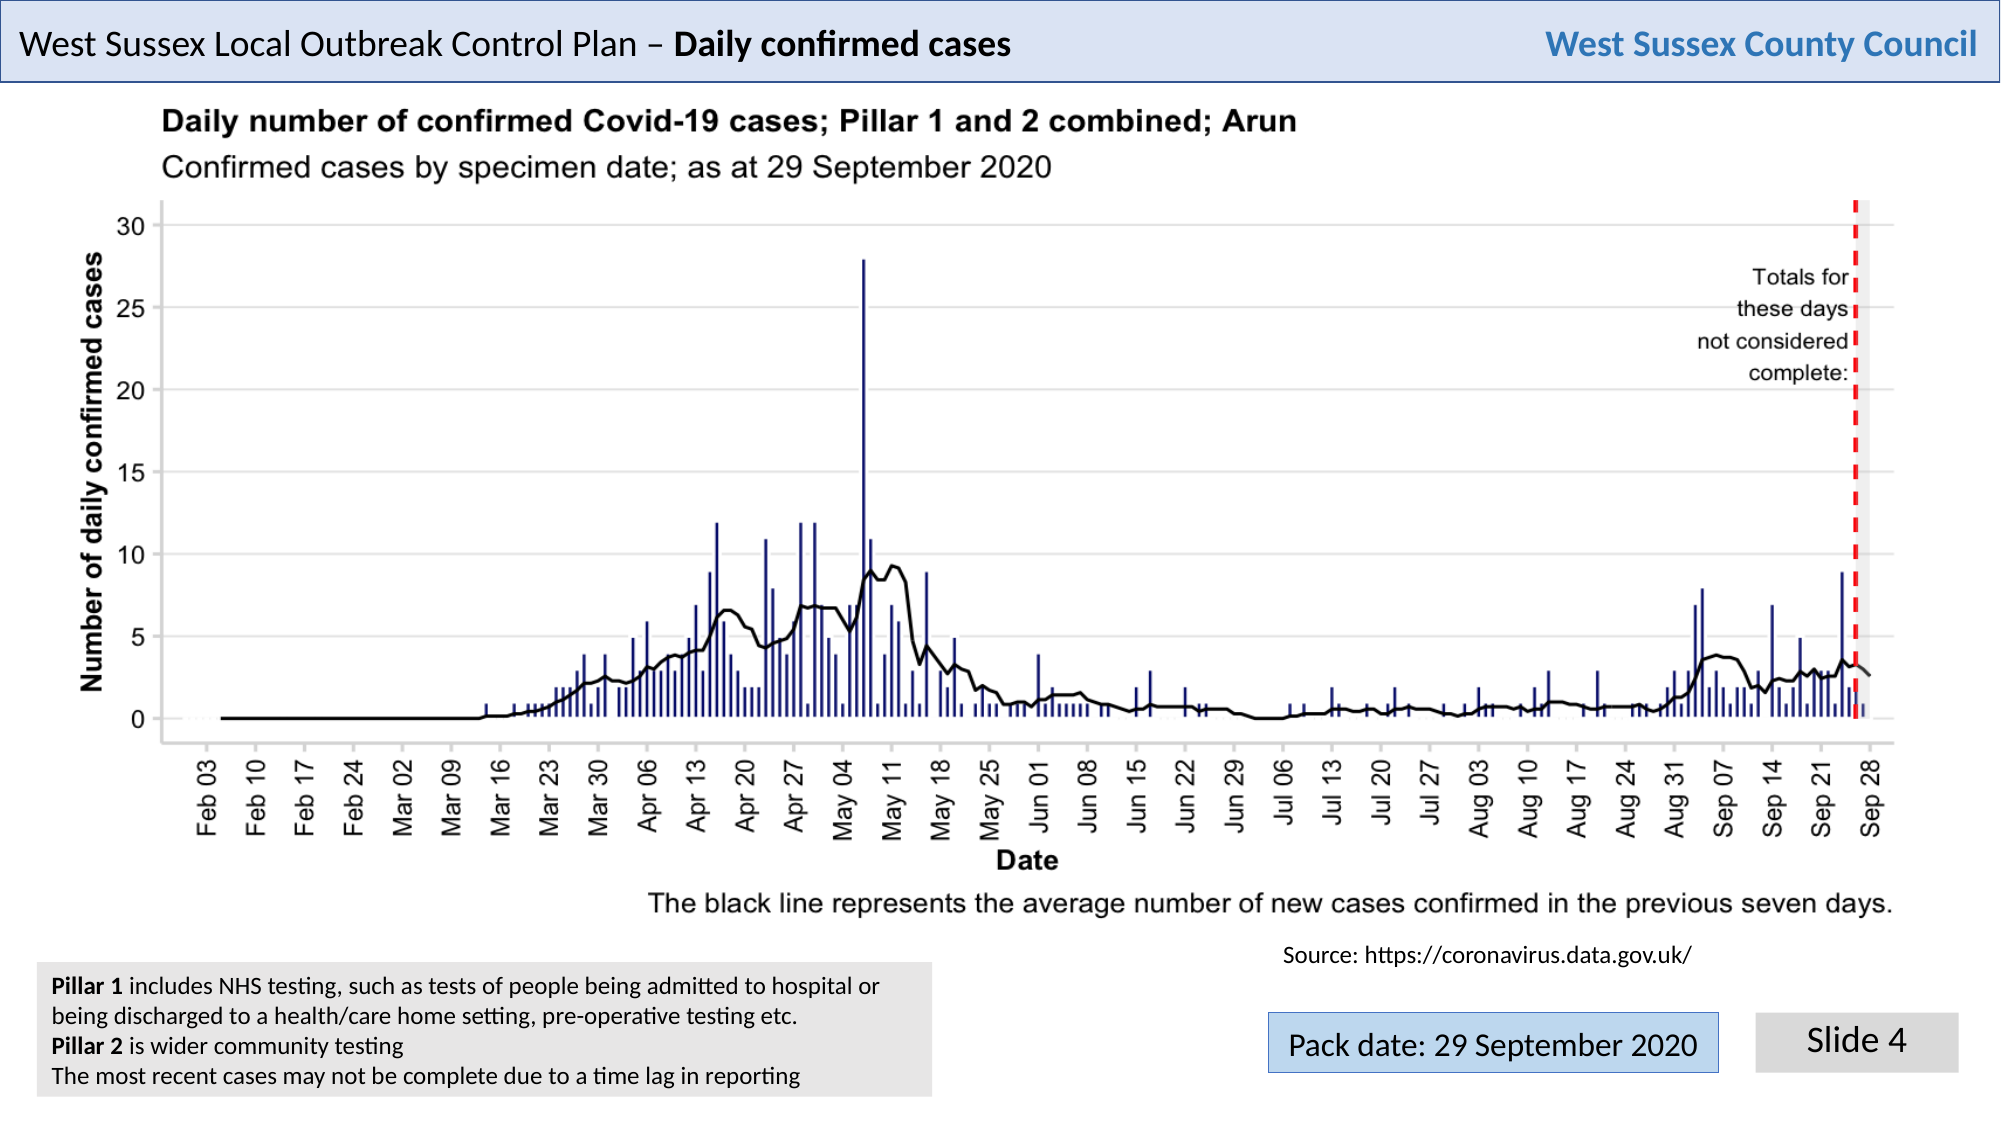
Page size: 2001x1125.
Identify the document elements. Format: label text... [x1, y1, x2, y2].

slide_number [1268, 1012, 1719, 1073]
picture [63, 91, 1912, 935]
list Slide 4 [1755, 1012, 1959, 1073]
list Source: https://coronavirus.data.gov.uk/ [1268, 935, 1912, 995]
